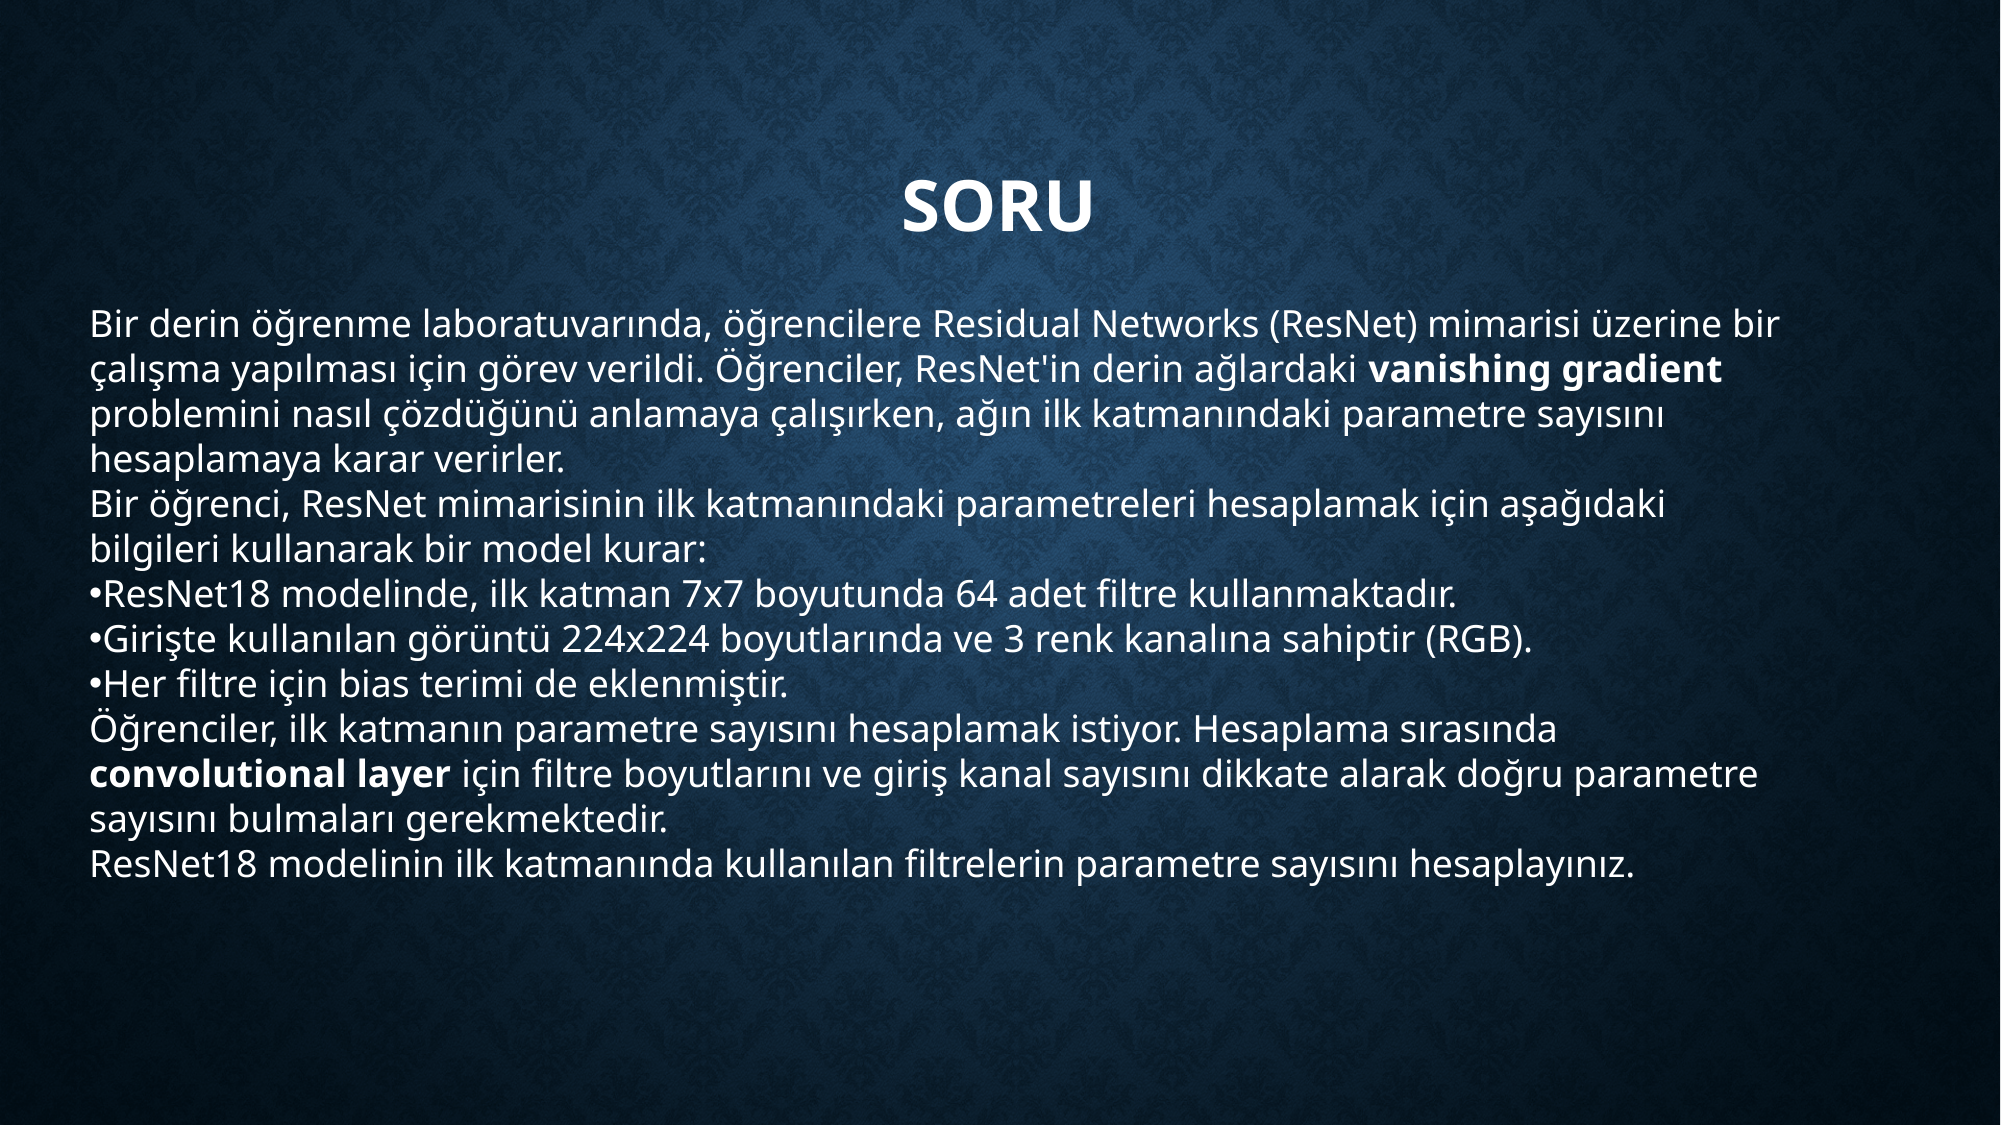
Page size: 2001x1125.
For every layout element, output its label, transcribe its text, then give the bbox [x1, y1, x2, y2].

title soru [149, 99, 1849, 318]
text_box Bir derin öğrenme laboratuvarında, öğrencilere Residual Networks (ResNet) mimarisi üzerine bir çalışma yapılması için görev verildi. Öğrenciler, ResNet'in derin ağlardaki vanishing gradient problemini nasıl çözdüğünü anlamaya çalışırken, ağın ilk katmanındaki parametre sayısını hesaplamaya karar verirler. Bir öğrenci, ResNet mimarisinin ilk katmanındaki parametreleri hesaplamak için aşağıdaki bilgileri kullanarak bir model kurar: ResNet18 modelinde, ilk katman 7x7 boyutunda 64 adet filtre kullanmaktadır. Girişte kullanılan görüntü 224x224 boyutlarında ve 3 renk kanalına sahiptir (RGB). Her filtre için bias terimi de eklenmiştir. Öğrenciler, ilk katmanın parametre sayısını hesaplamak istiyor. Hesaplama sırasında convolutional layer için filtre boyutlarını ve giriş kanal sayısını dikkate alarak doğru parametre sayısını bulmaları gerekmektedir. ResNet18 modelinin ilk katmanında kullanılan filtrelerin parametre sayısını hesaplayınız. [74, 292, 1814, 938]
